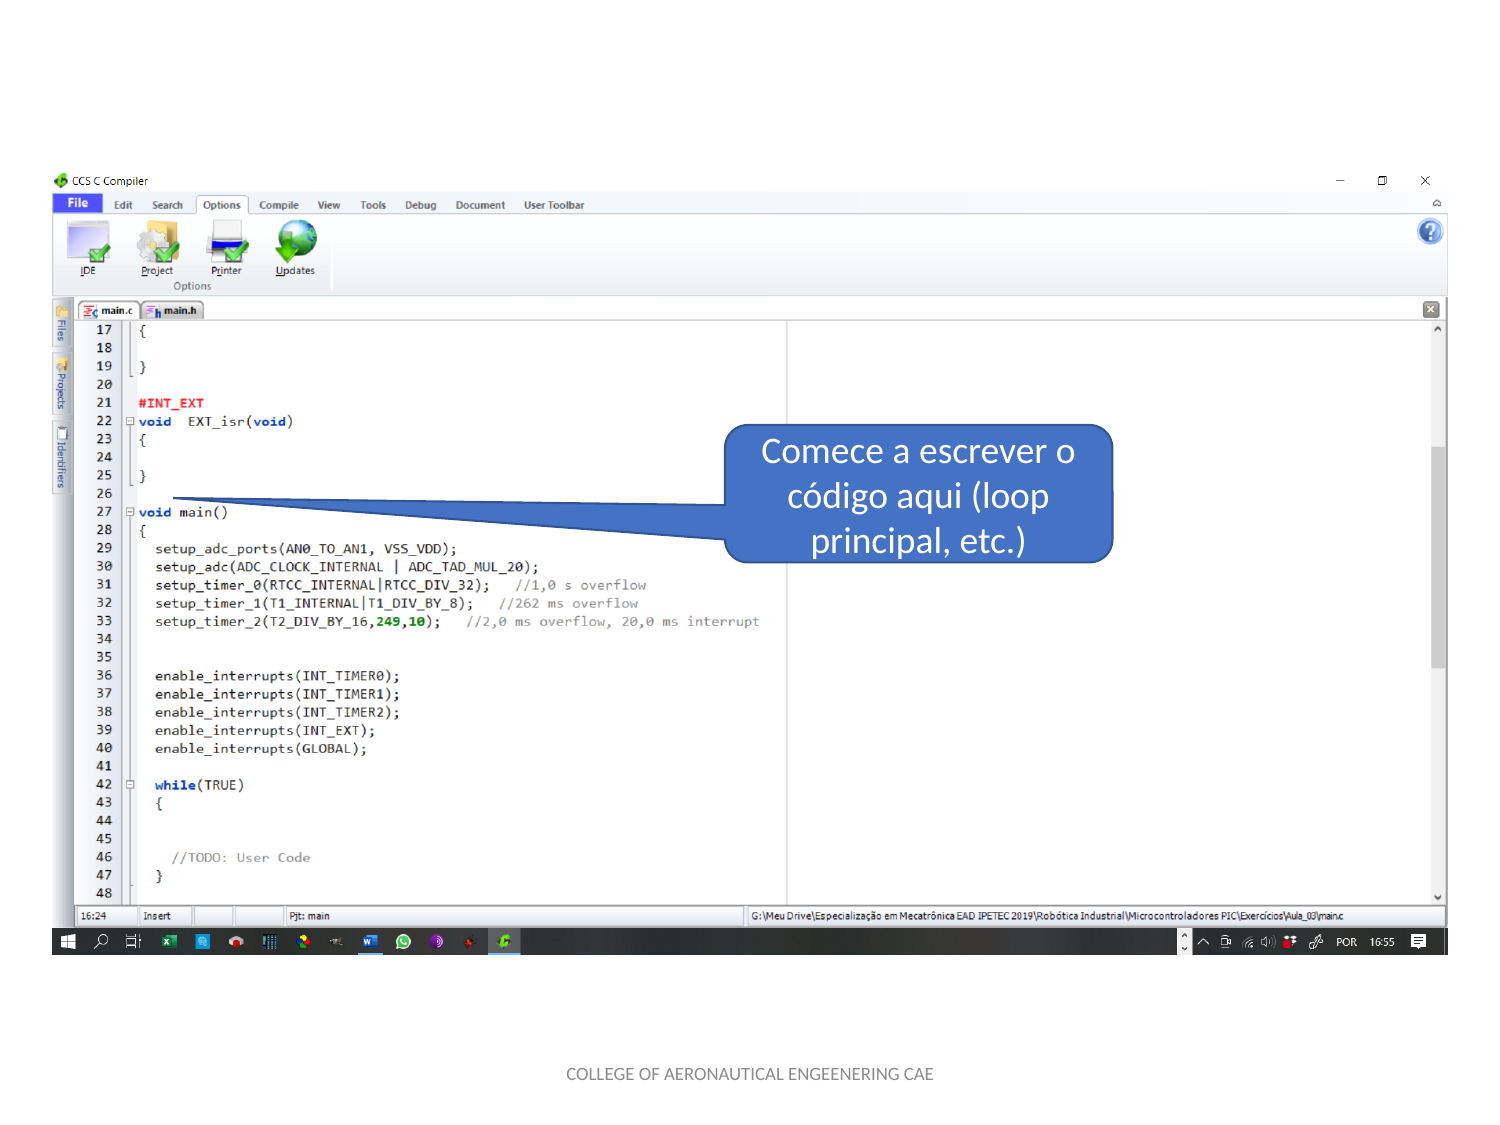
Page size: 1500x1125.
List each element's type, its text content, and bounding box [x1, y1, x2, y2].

picture [52, 170, 1448, 955]
footer COLLEGE OF AERONAUTICAL ENGEENERING CAE [496, 1042, 1004, 1103]
